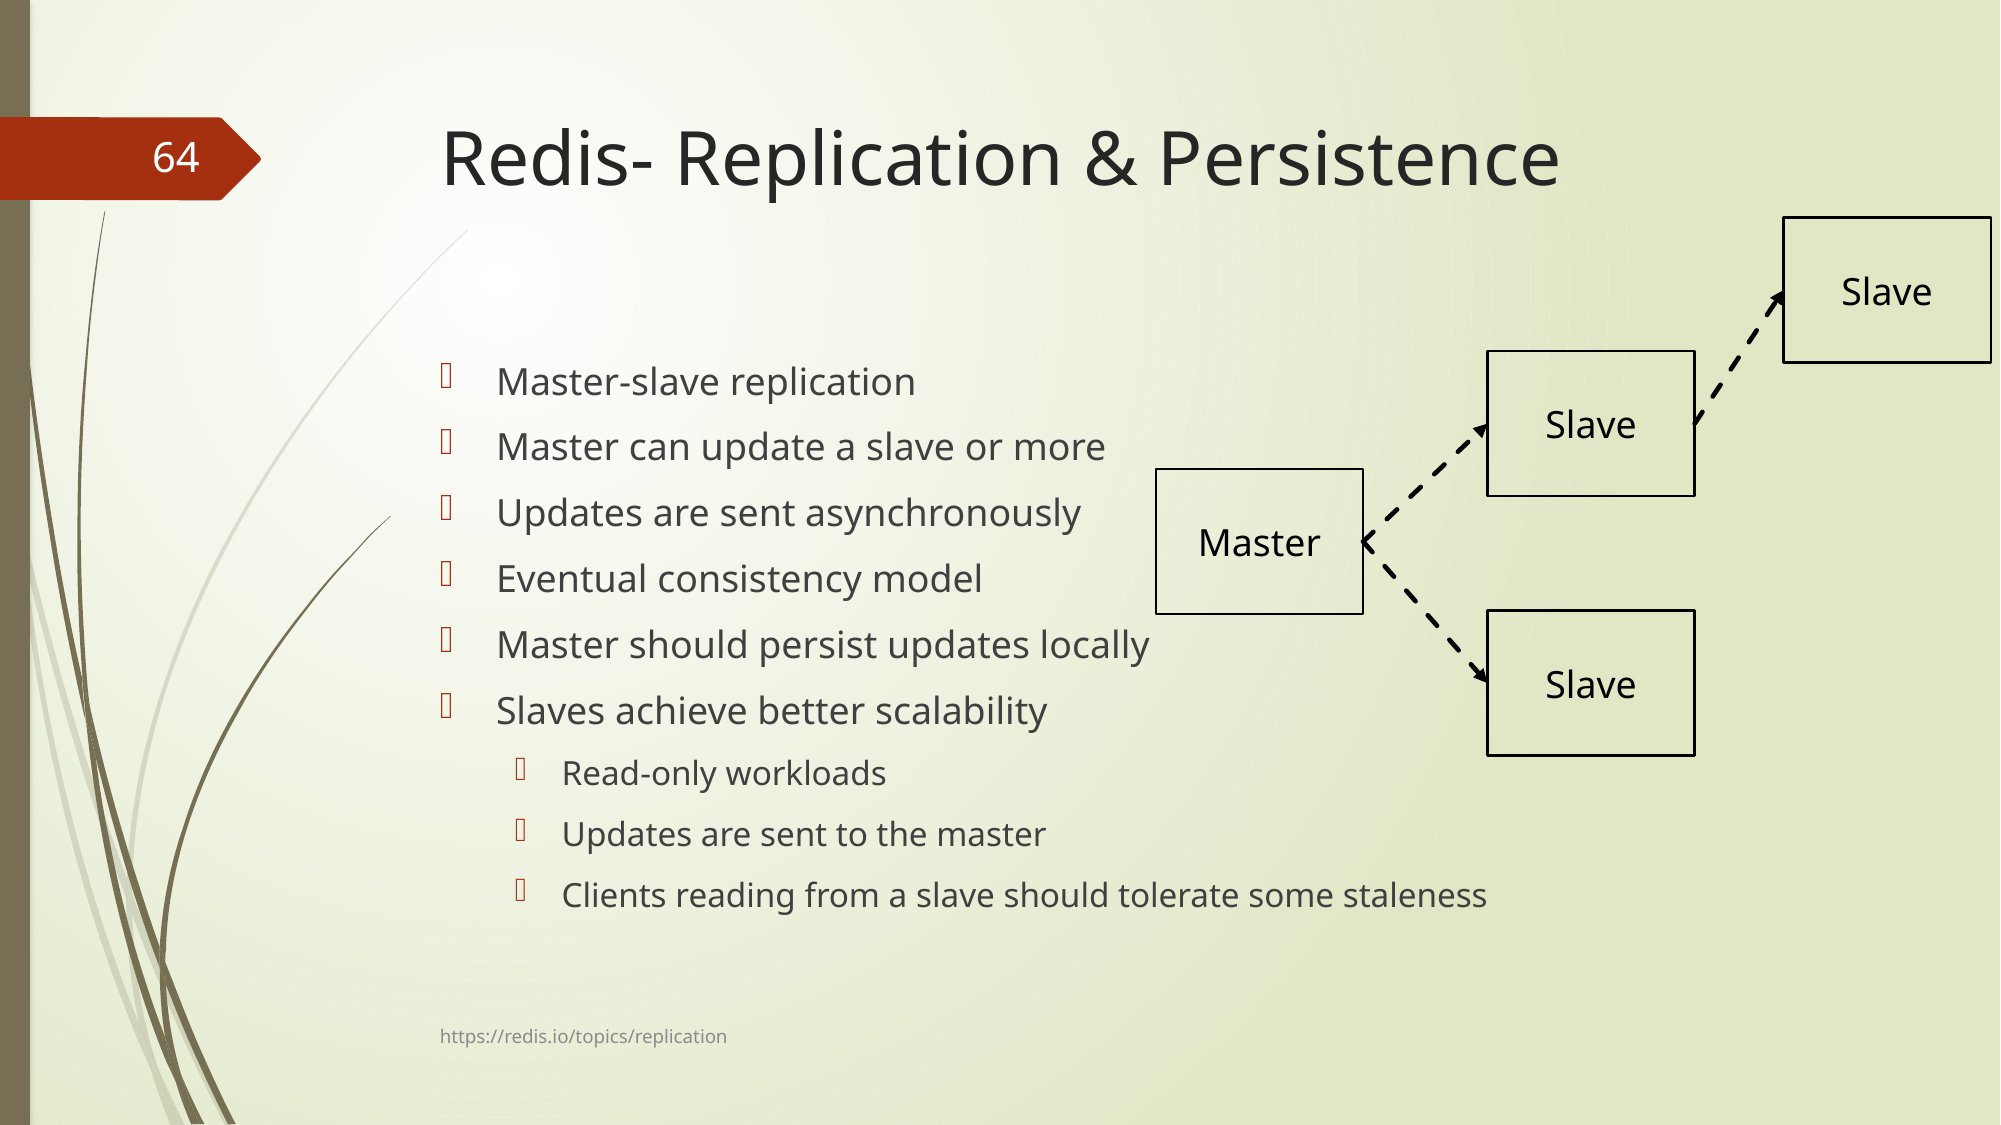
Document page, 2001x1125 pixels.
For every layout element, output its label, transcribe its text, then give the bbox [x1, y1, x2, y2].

text_box Slave [1782, 216, 1992, 364]
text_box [1362, 423, 1488, 541]
title Redis- Replication & Persistence [425, 102, 1888, 313]
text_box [1694, 289, 1784, 424]
text_box Slave [1486, 350, 1696, 497]
list Master-slave replication Master can update a slave or more Updates are sent asynchronously Eventual consistency model Master should persist updates locally Slaves achieve better scalability Read-only workloads Updates are sent to the master Clients reading from a slave should tolerate some staleness [424, 350, 1888, 970]
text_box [1362, 541, 1488, 684]
text_box Slave [1486, 609, 1696, 757]
footer https://redis.io/topics/replication [424, 1006, 1675, 1067]
text_box Master [1155, 468, 1358, 615]
slide_number 64 [87, 129, 216, 190]
